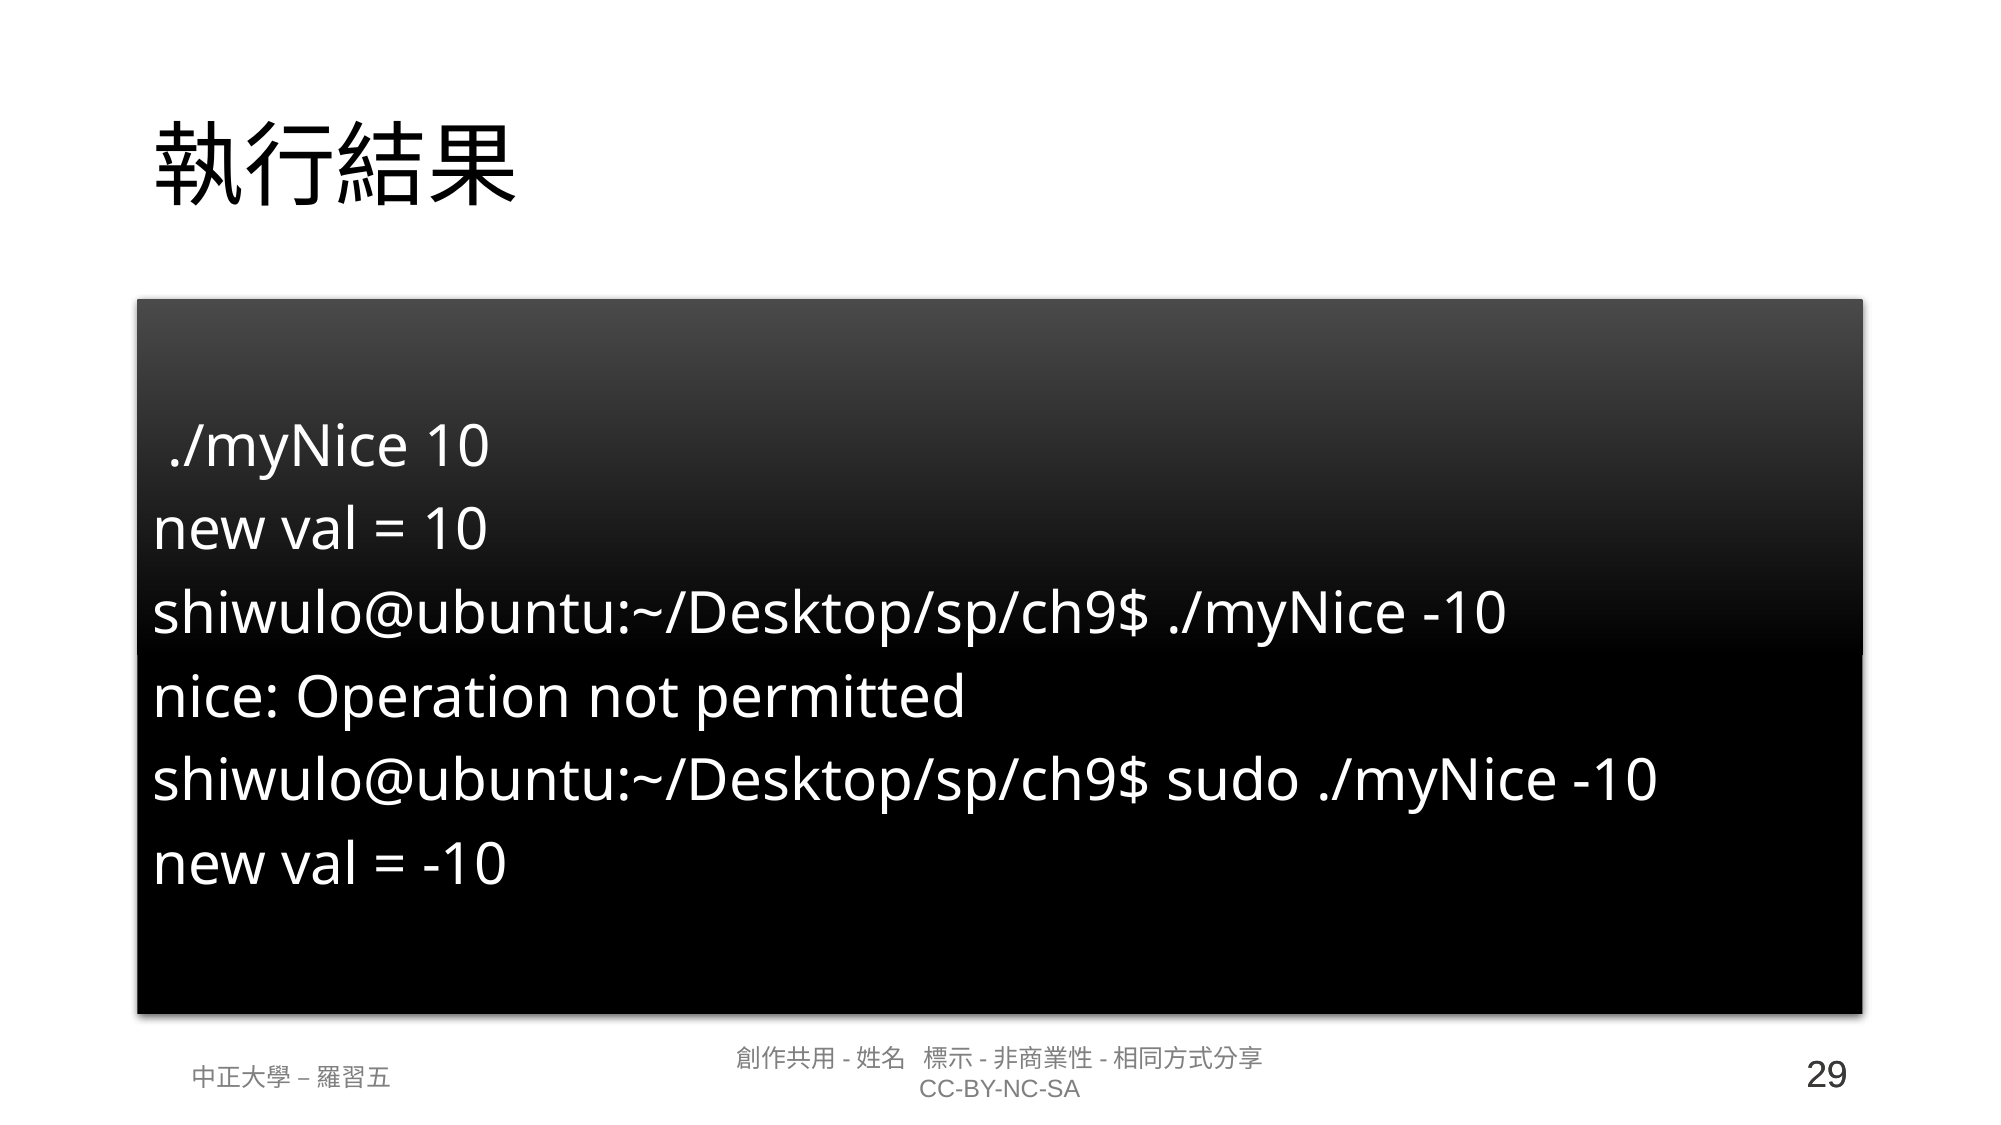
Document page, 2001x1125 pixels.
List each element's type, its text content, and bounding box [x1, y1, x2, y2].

title 執行結果 [137, 59, 1863, 278]
list ./myNice 10 new val = 10 shiwulo@ubuntu:~/Desktop/sp/ch9$ ./myNice -10 nice: Operation not permitted shiwulo@ubuntu:~/Desktop/sp/ch9$ sudo ./myNice -10 new val = -10 [137, 299, 1863, 1014]
